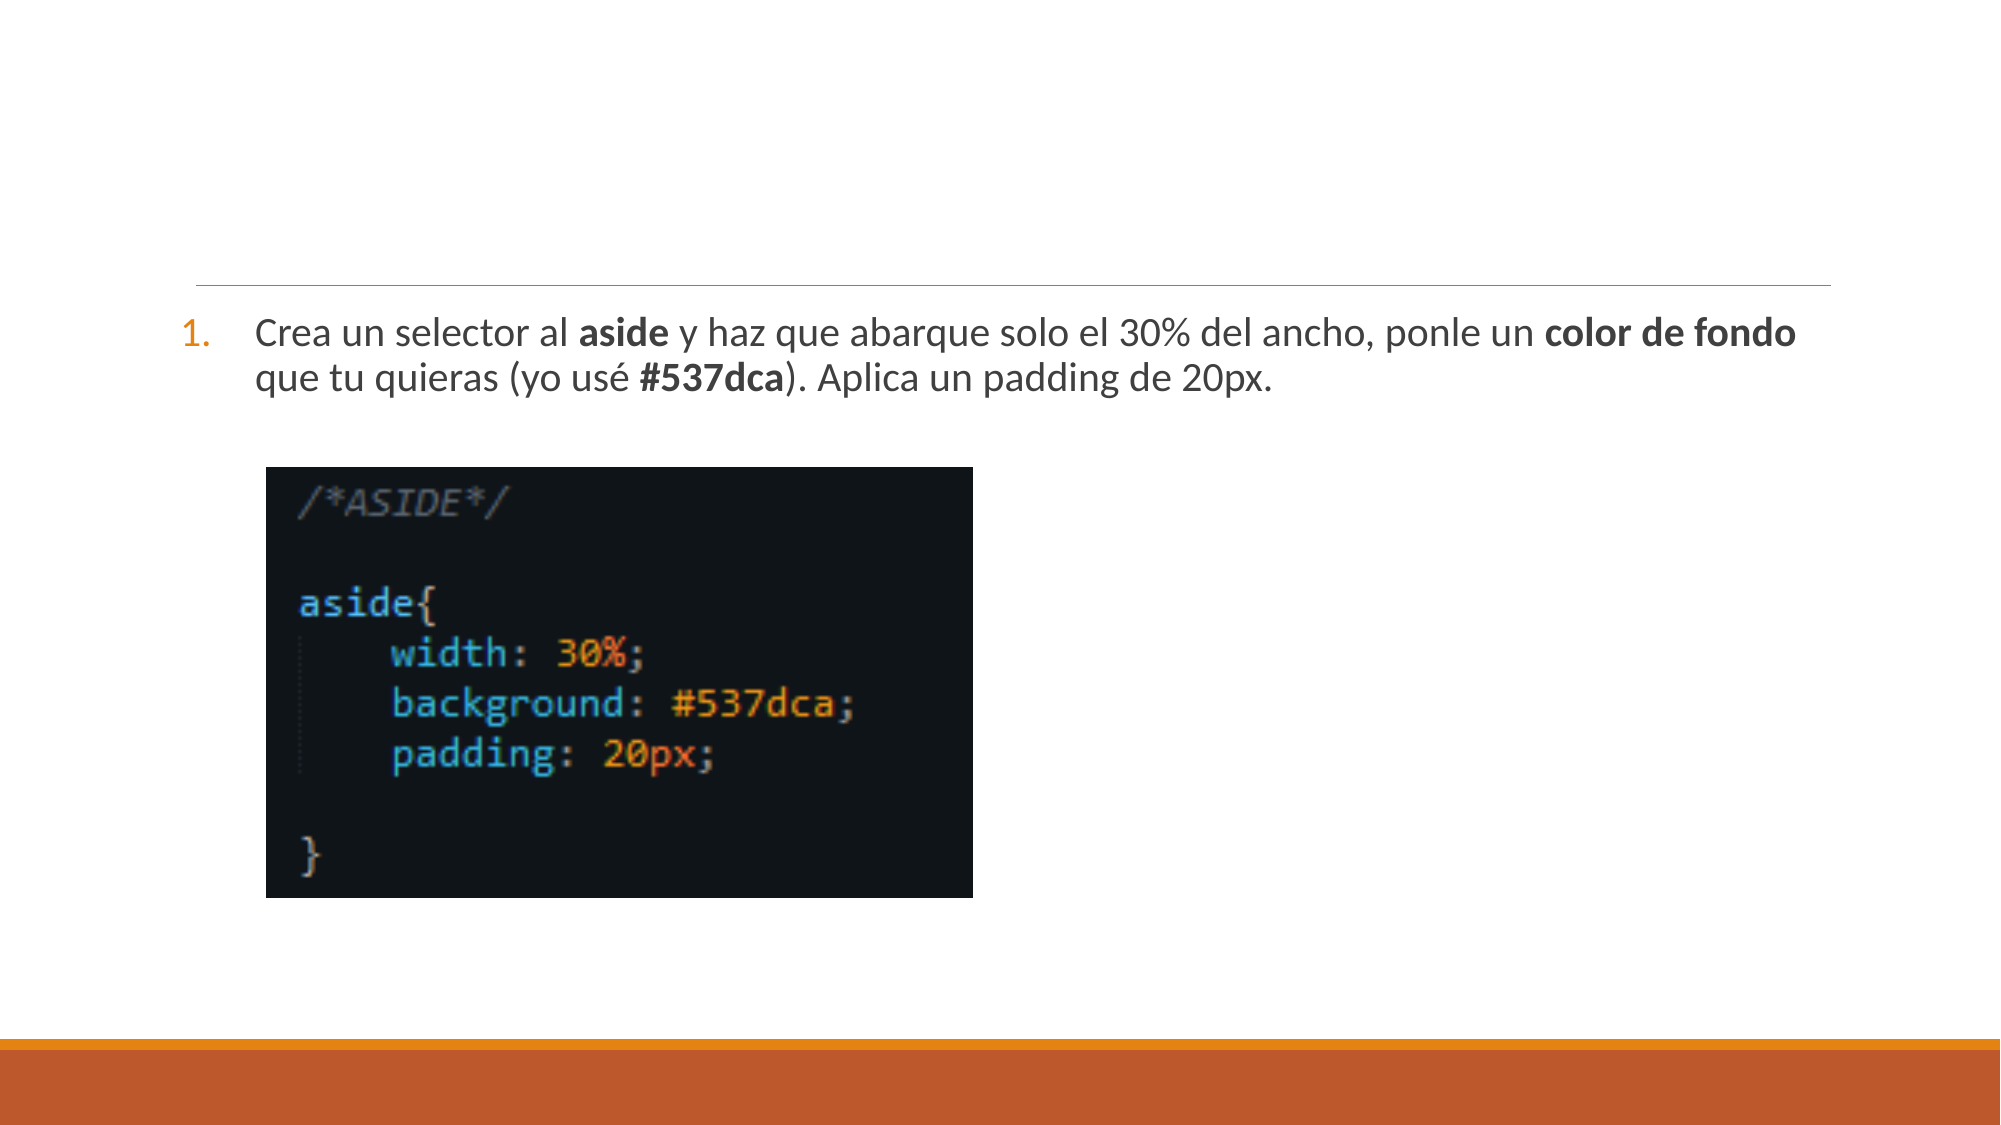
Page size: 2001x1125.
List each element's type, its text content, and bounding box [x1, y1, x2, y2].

picture [265, 467, 974, 898]
list Crea un selector al aside y haz que abarque solo el 30% del ancho, ponle un color de fondo que tu quieras (yo usé #537dca). Aplica un padding de 20px. [180, 302, 1830, 963]
